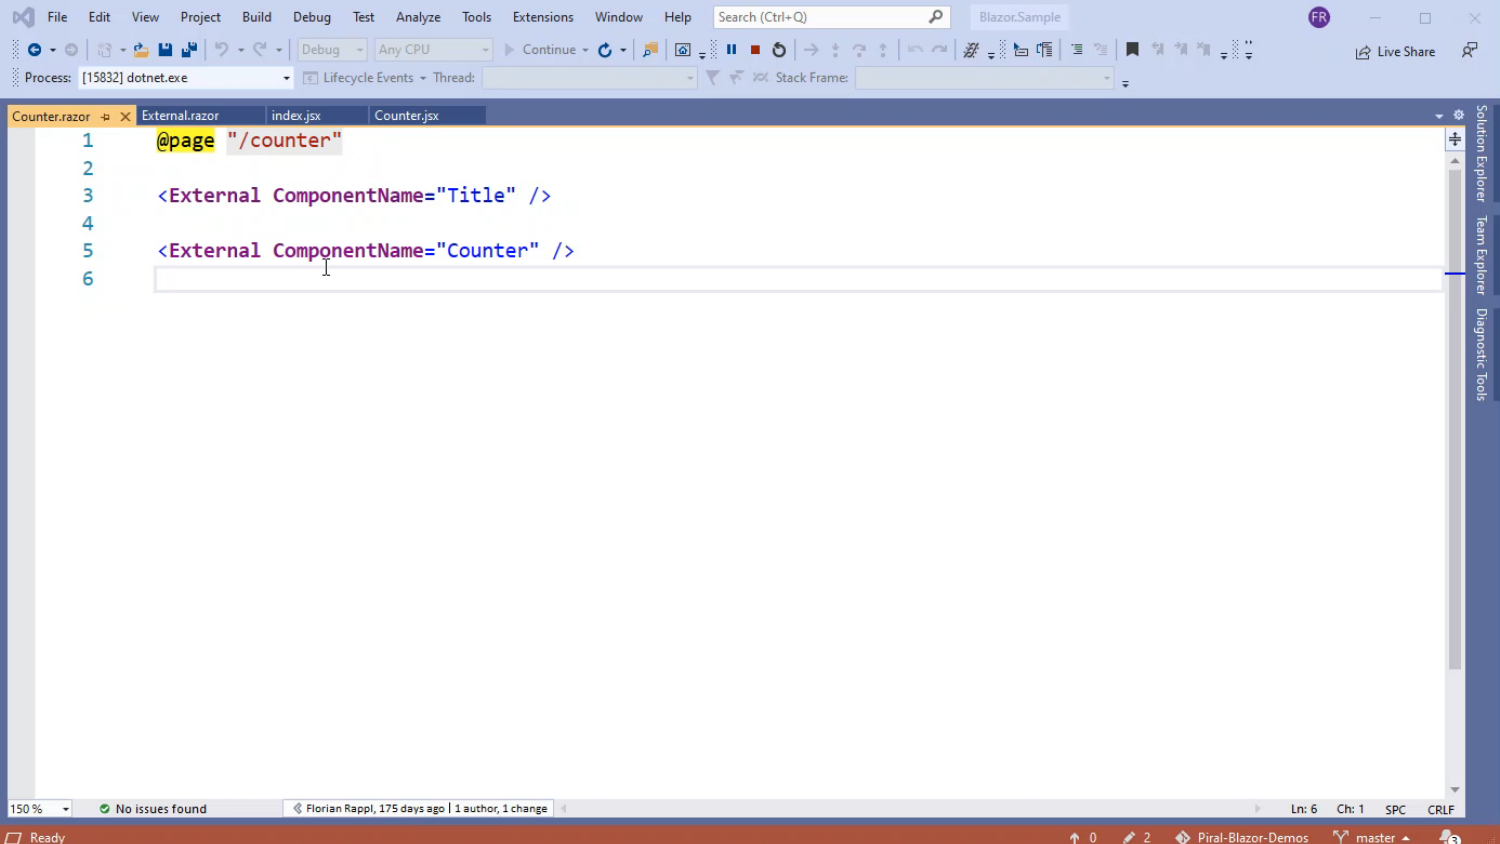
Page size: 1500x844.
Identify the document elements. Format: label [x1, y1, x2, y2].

text_box [0, 0, 1500, 844]
